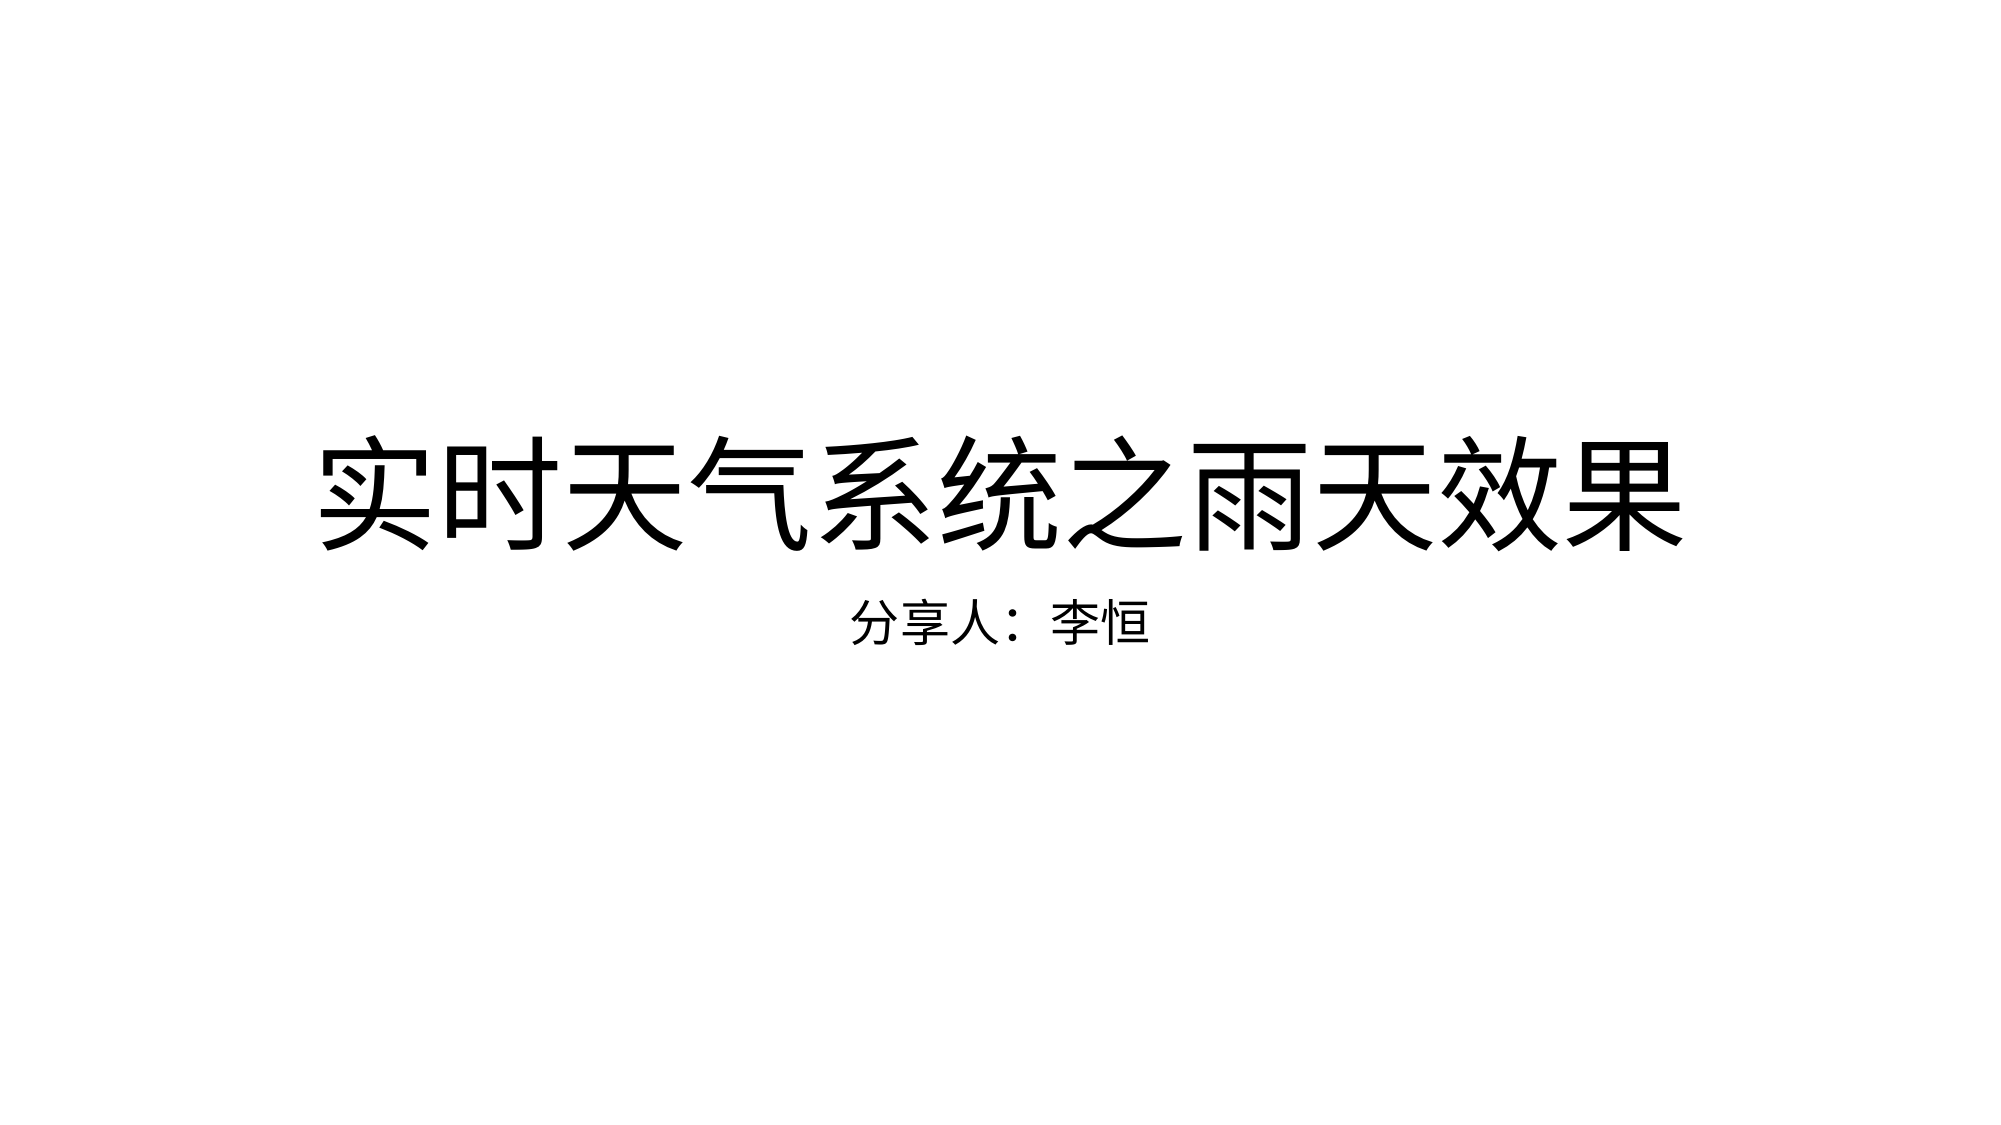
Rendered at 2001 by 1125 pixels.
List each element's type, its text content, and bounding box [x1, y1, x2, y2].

subtitle 分享人：李恒 [249, 590, 1750, 863]
title 实时天气系统之雨天效果 [249, 184, 1750, 576]
